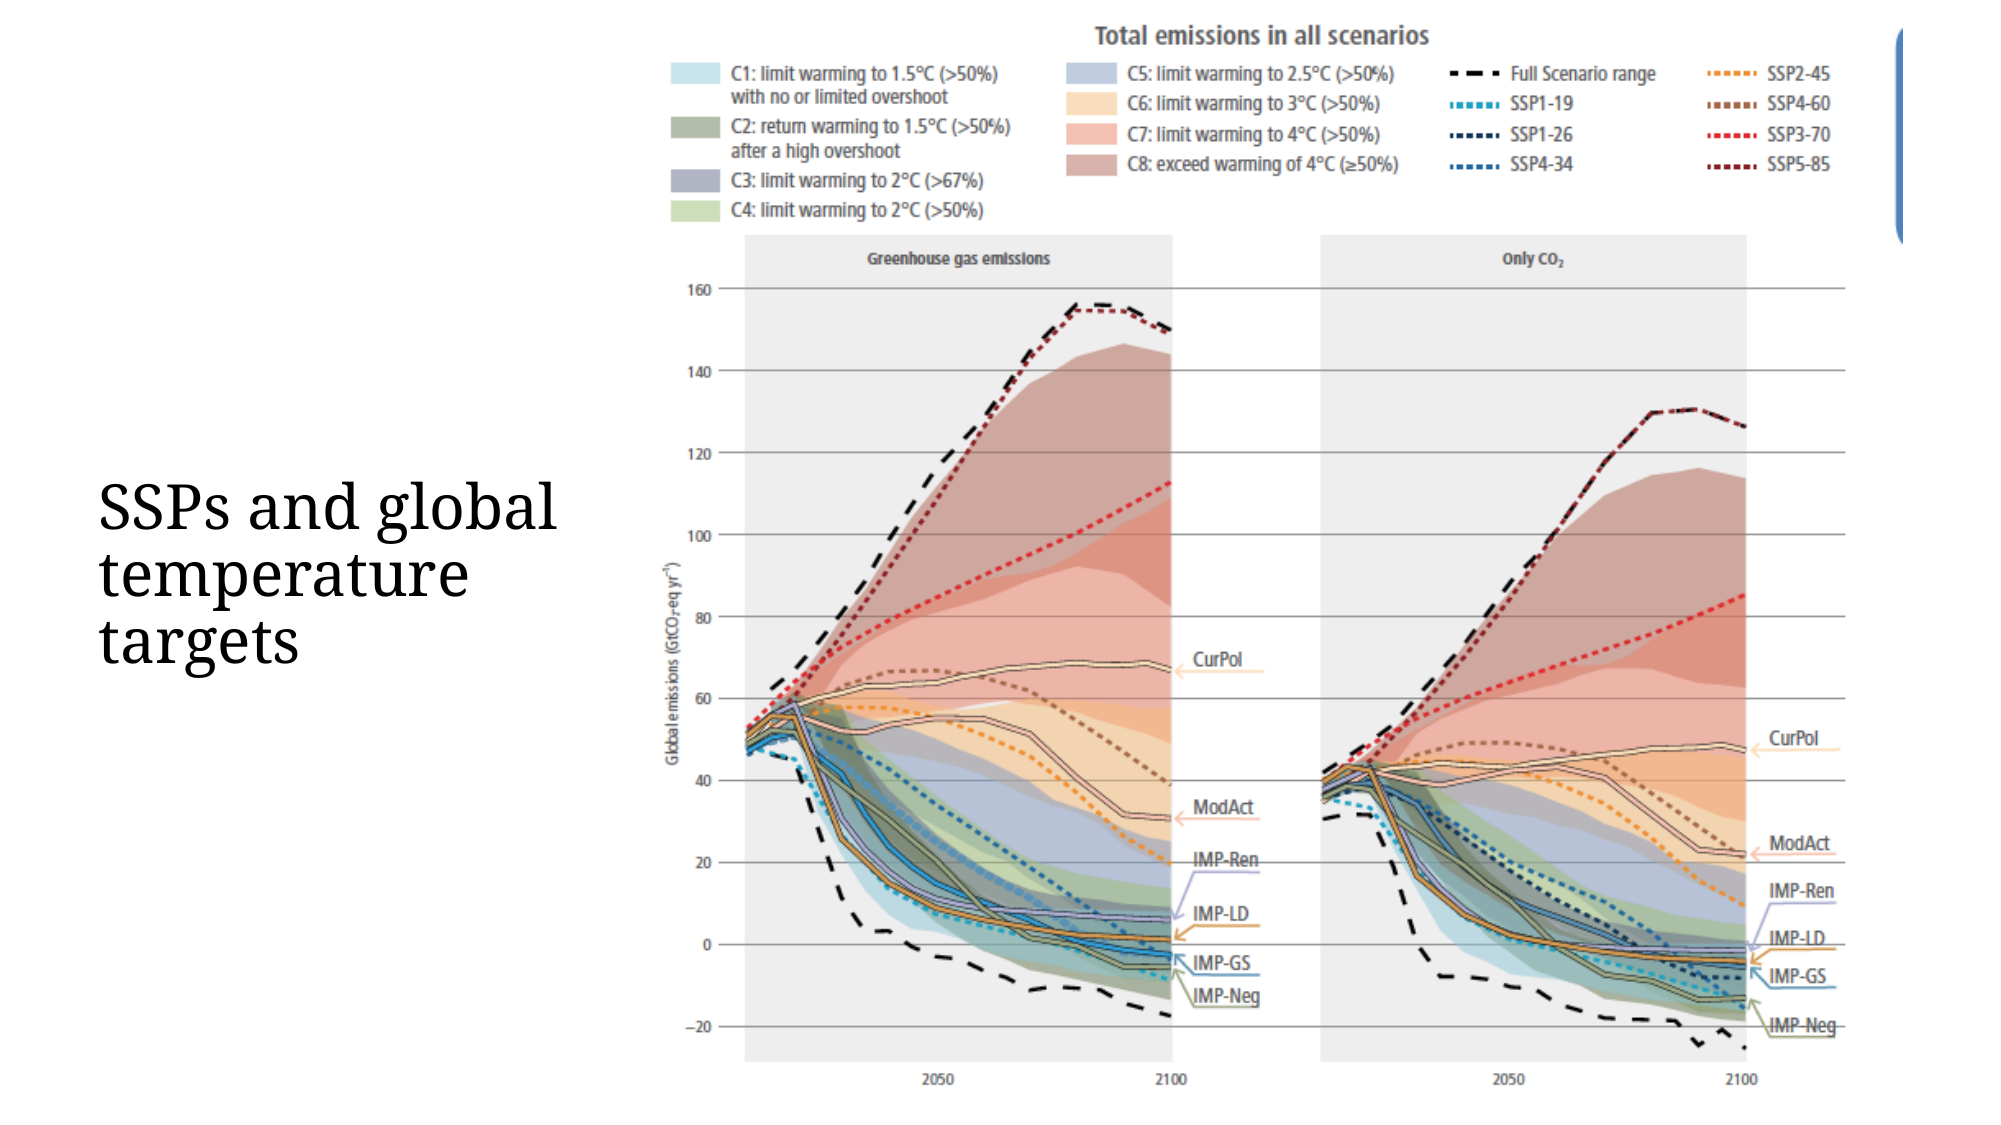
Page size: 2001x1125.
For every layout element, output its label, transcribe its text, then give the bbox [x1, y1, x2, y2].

title SSPs and global temperature targets [83, 467, 604, 686]
picture [627, 0, 1903, 1118]
